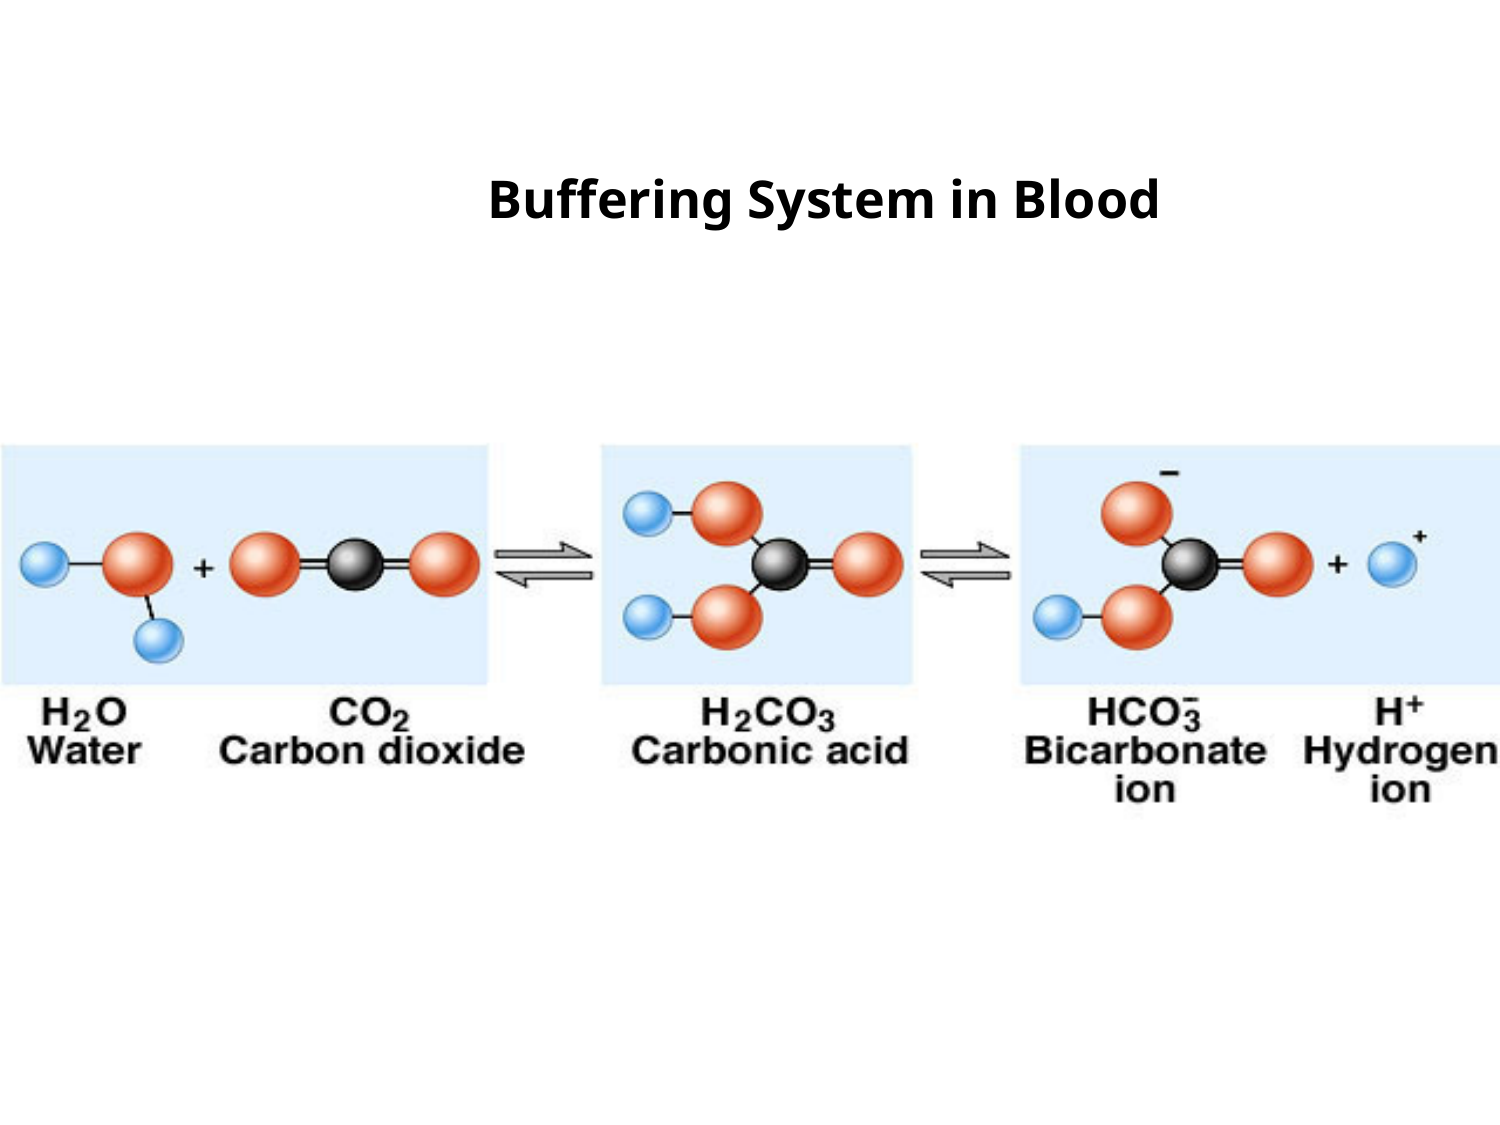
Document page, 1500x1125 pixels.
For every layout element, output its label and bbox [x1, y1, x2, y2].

list [0, 0, 1500, 1026]
